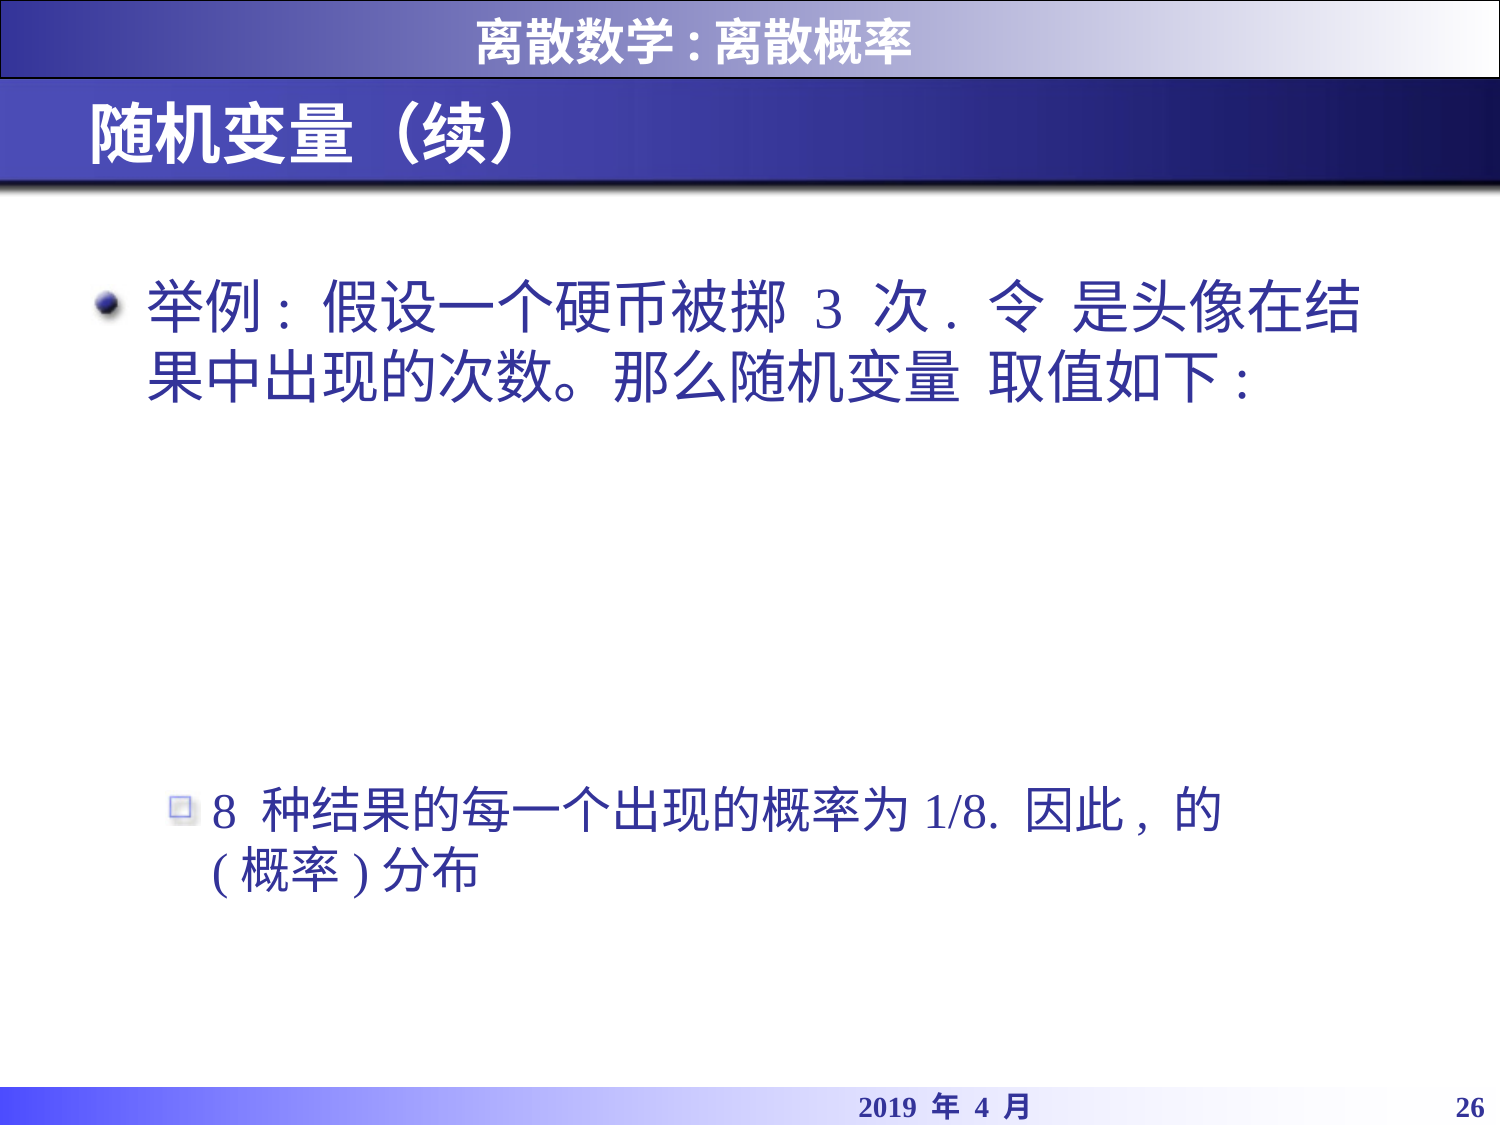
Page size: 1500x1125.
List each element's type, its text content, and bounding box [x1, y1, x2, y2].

picture [0, 79, 1500, 197]
picture [165, 790, 201, 826]
picture [90, 284, 131, 326]
title 随机变量（续） [73, 90, 1424, 173]
